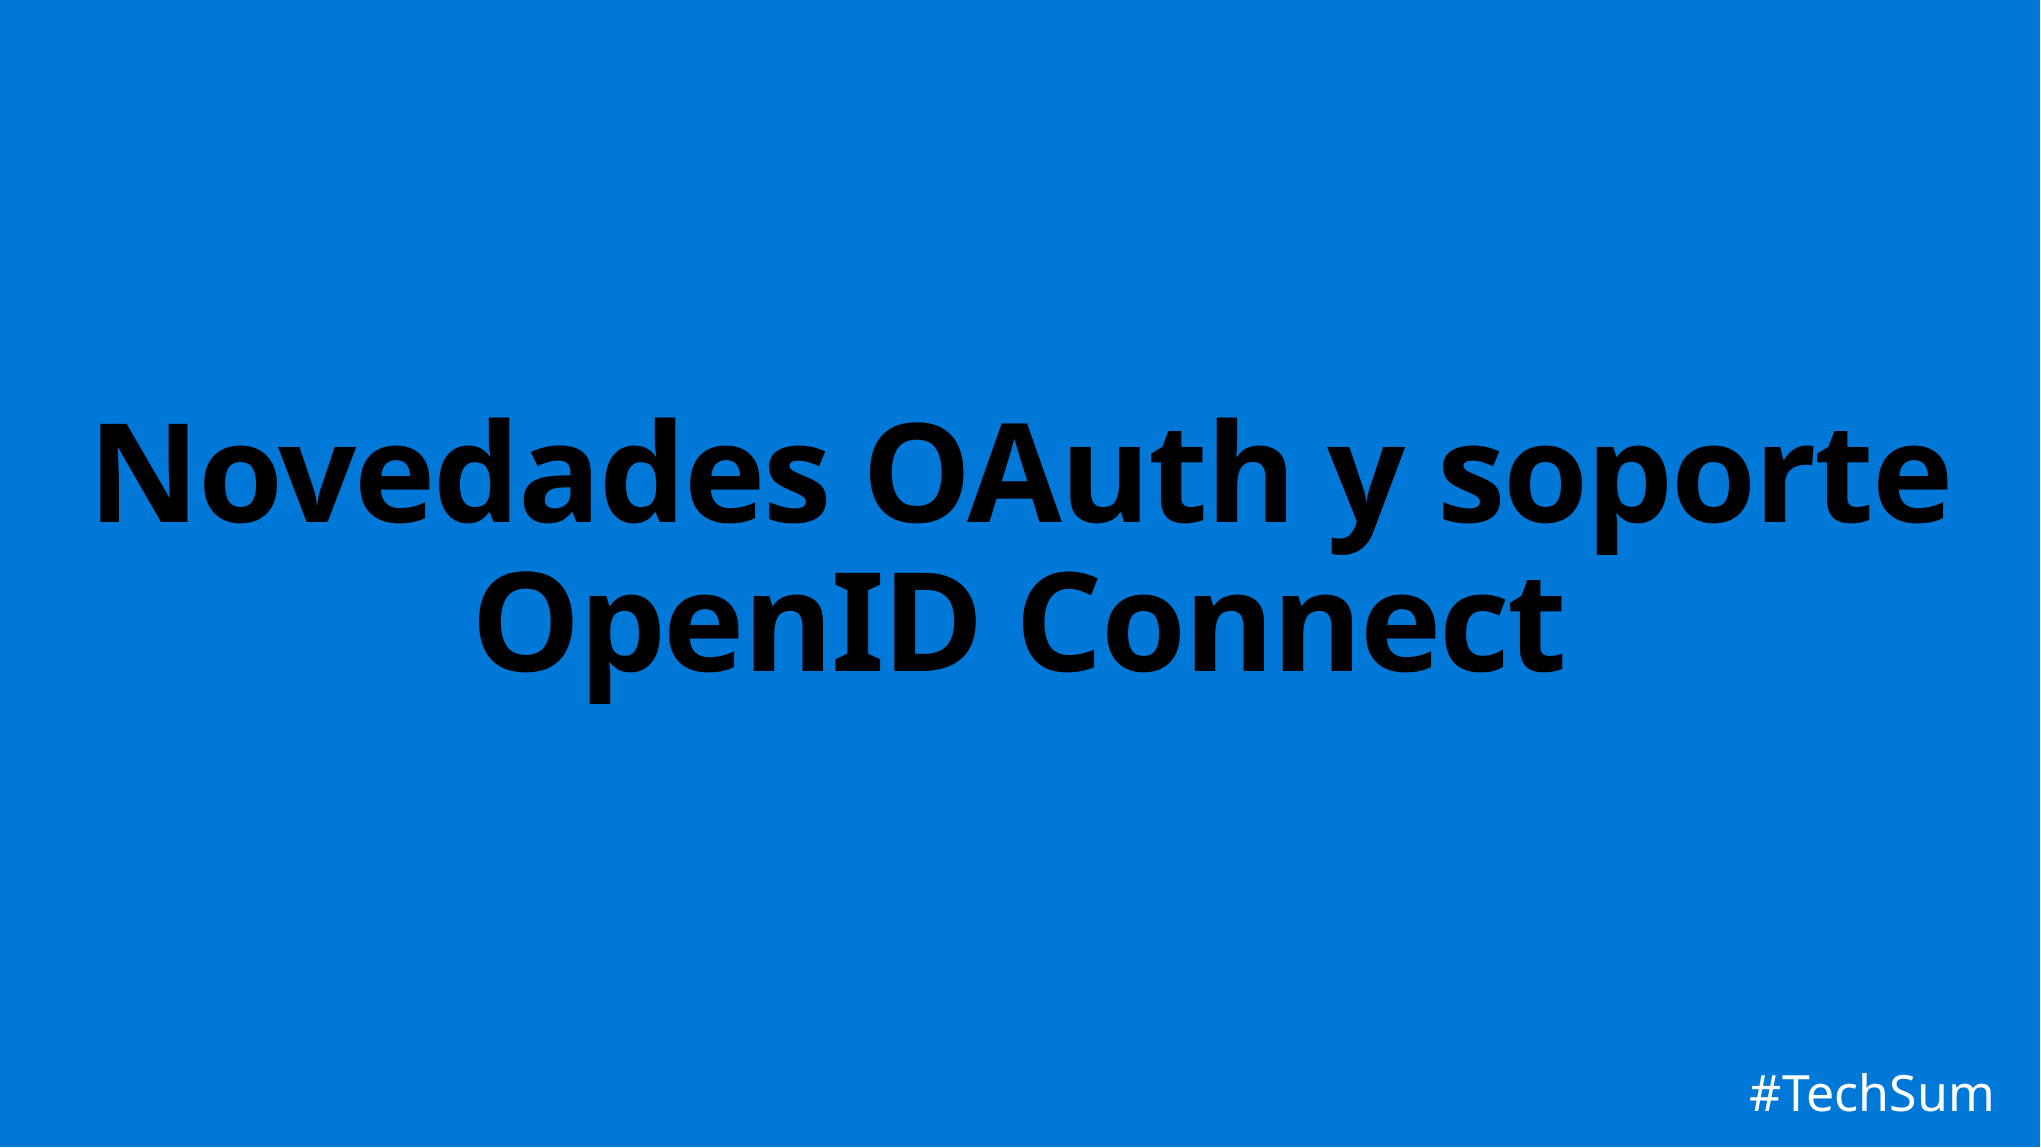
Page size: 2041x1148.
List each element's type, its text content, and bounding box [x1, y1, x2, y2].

text_box #TechSum [1719, 1044, 2033, 1147]
title Novedades OAuth y soporte OpenID Connect [0, 388, 2041, 583]
